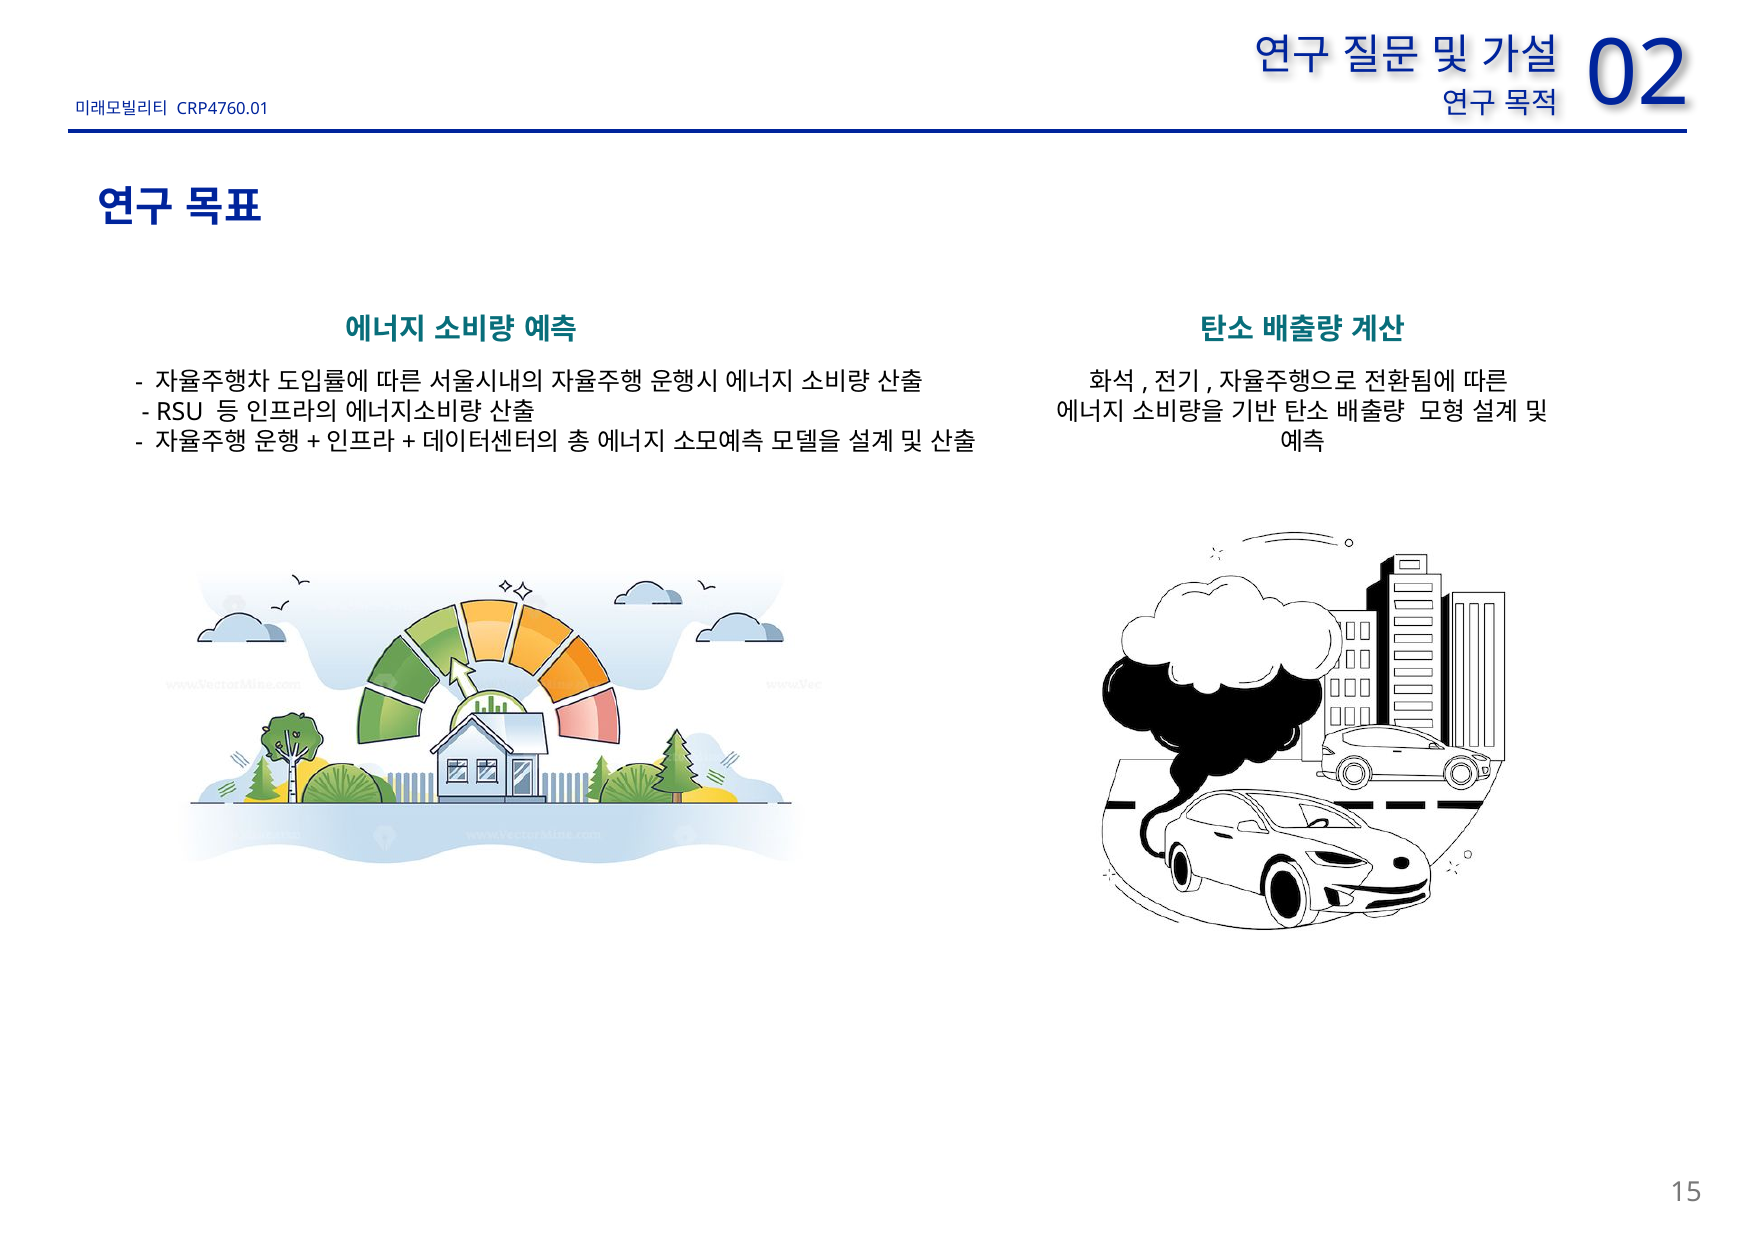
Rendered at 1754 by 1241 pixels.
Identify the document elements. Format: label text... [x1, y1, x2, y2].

list 연구 질문 및 가설 [1032, 25, 1574, 73]
list 연구 목적 [1032, 73, 1574, 135]
picture [158, 532, 822, 880]
text_box - 자율주행차 도입률에 따른 서울시내의 자율주행 운행시 에너지 소비량 산출 - RSU 등 인프라의 에너지소비량 산출 - 자율주행 운행+인프라+데이터센터의 총 에너지 소모예측 모델을 설계 및 산출 [120, 357, 1012, 463]
text_box [146, 155, 783, 258]
text_box 화석,전기,자율주행으로 전환됨에 따른 에너지 소비량을 기반 탄소 배출량 모형 설계 및 예측 [1032, 357, 1574, 458]
text_box 연구 목표 [0, 176, 451, 238]
list 02 [1540, 9, 1706, 141]
slide_number 15 [1322, 1159, 1717, 1226]
picture [1031, 458, 1575, 1002]
text_box 탄소 배출량 계산 [1127, 303, 1480, 354]
text_box 에너지 소비량 예측 [285, 303, 638, 354]
